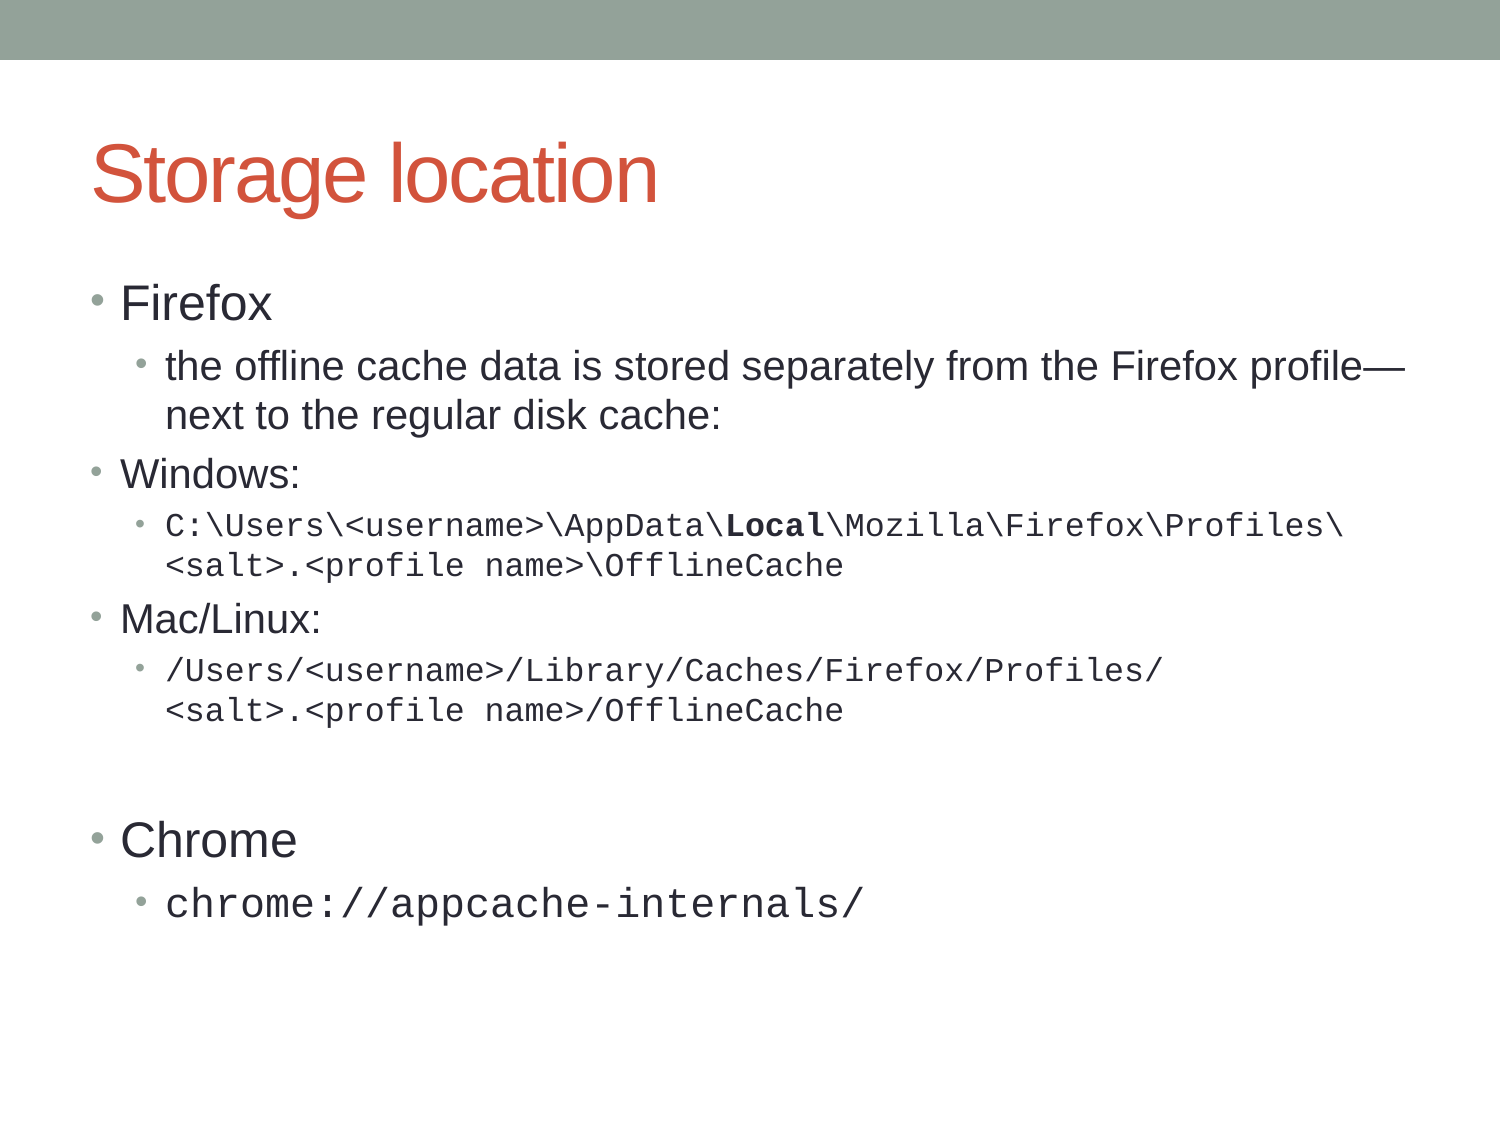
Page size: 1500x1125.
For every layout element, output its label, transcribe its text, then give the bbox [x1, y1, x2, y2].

title Storage location [75, 87, 1425, 250]
list Firefox the offline cache data is stored separately from the Firefox profile—next to the regular disk cache: Windows: C:\Users\<username>\AppData\Local\Mozilla\Firefox\Profiles\<salt>.<profile name>\OfflineCache Mac/Linux: /Users/<username>/Library/Caches/Firefox/Profiles/<salt>.<profile name>/OfflineCache Chrome chrome://appcache-internals/ [75, 262, 1425, 1063]
